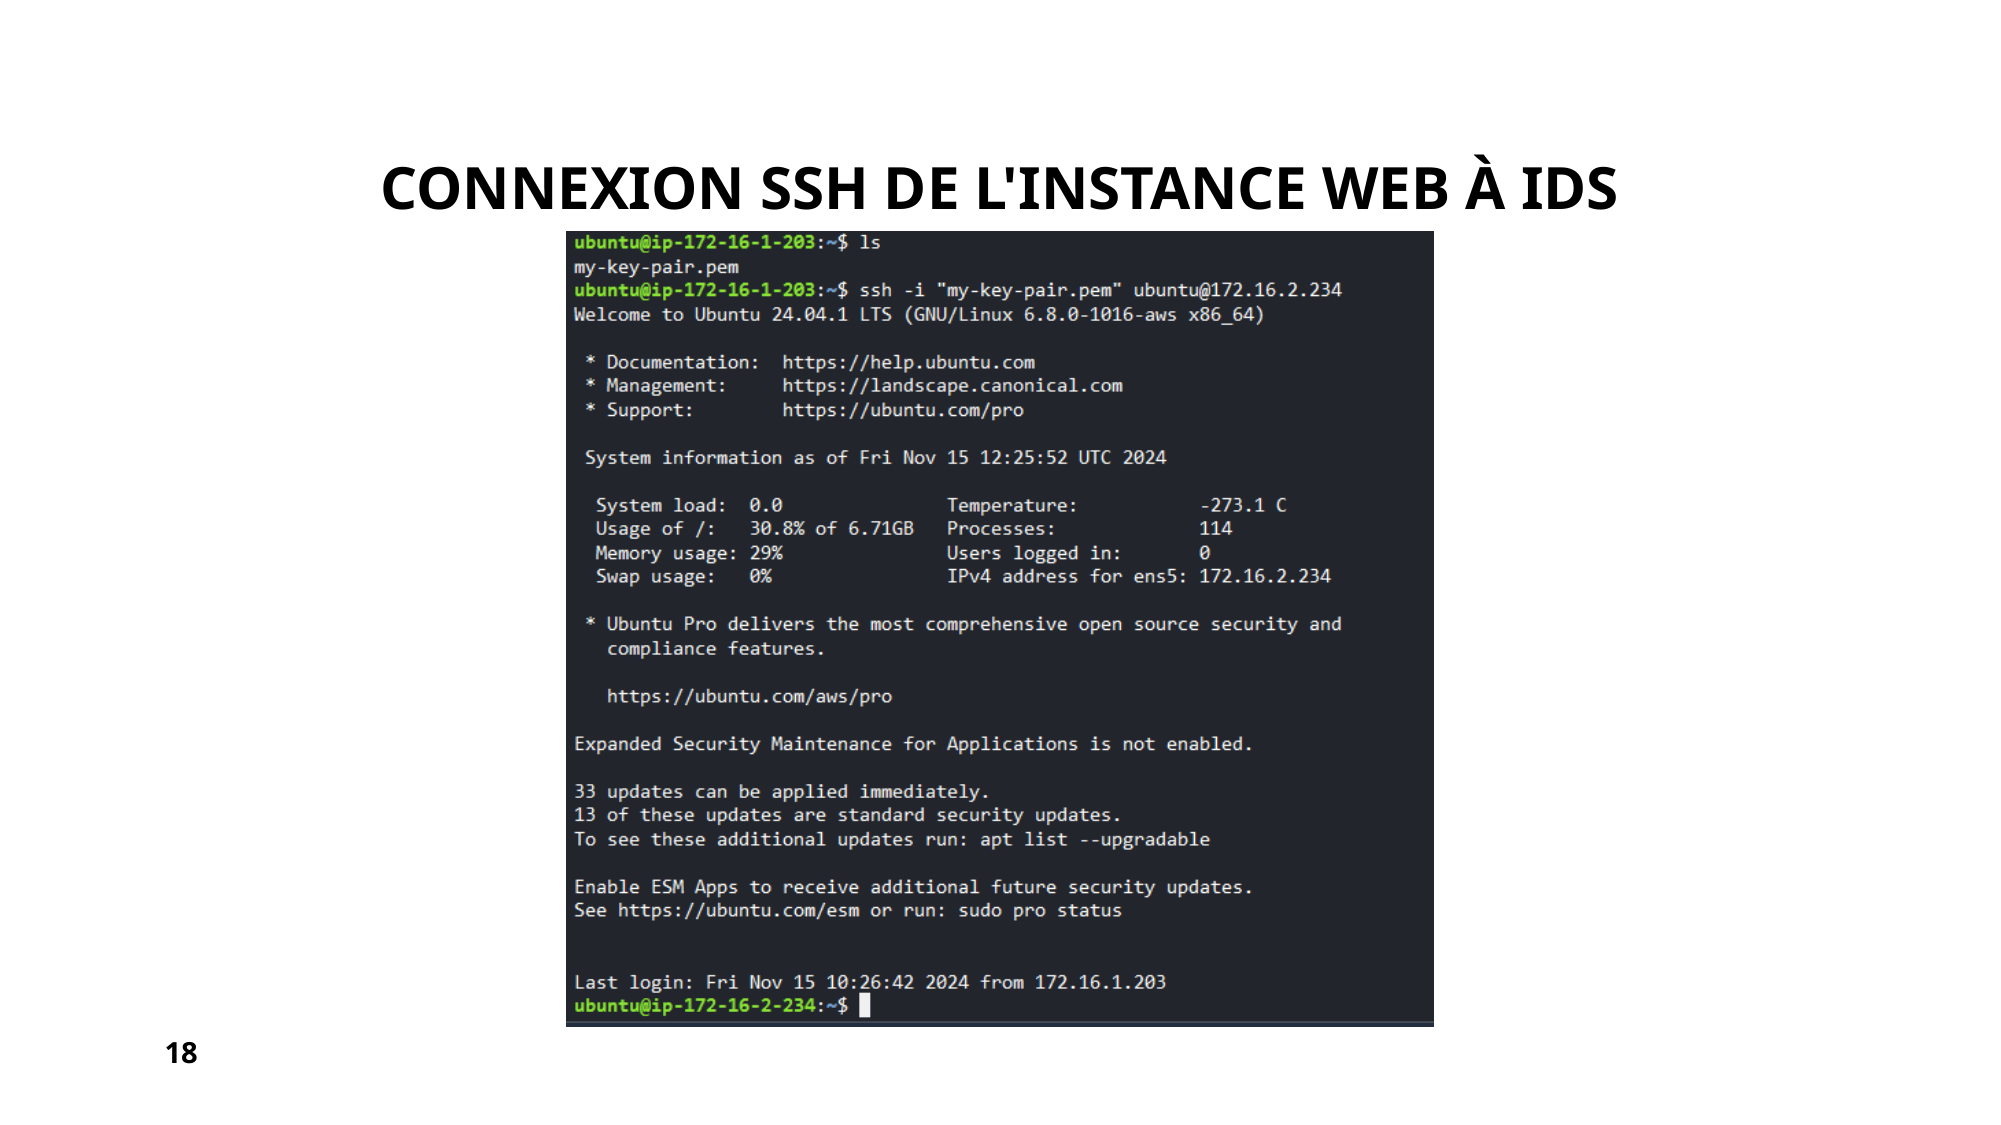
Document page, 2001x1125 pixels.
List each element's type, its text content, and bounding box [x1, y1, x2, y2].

slide_number 18 [149, 1024, 588, 1085]
picture [566, 231, 1434, 1027]
title Connexion ssh de l'instance WEB à IDS [146, 11, 1854, 230]
